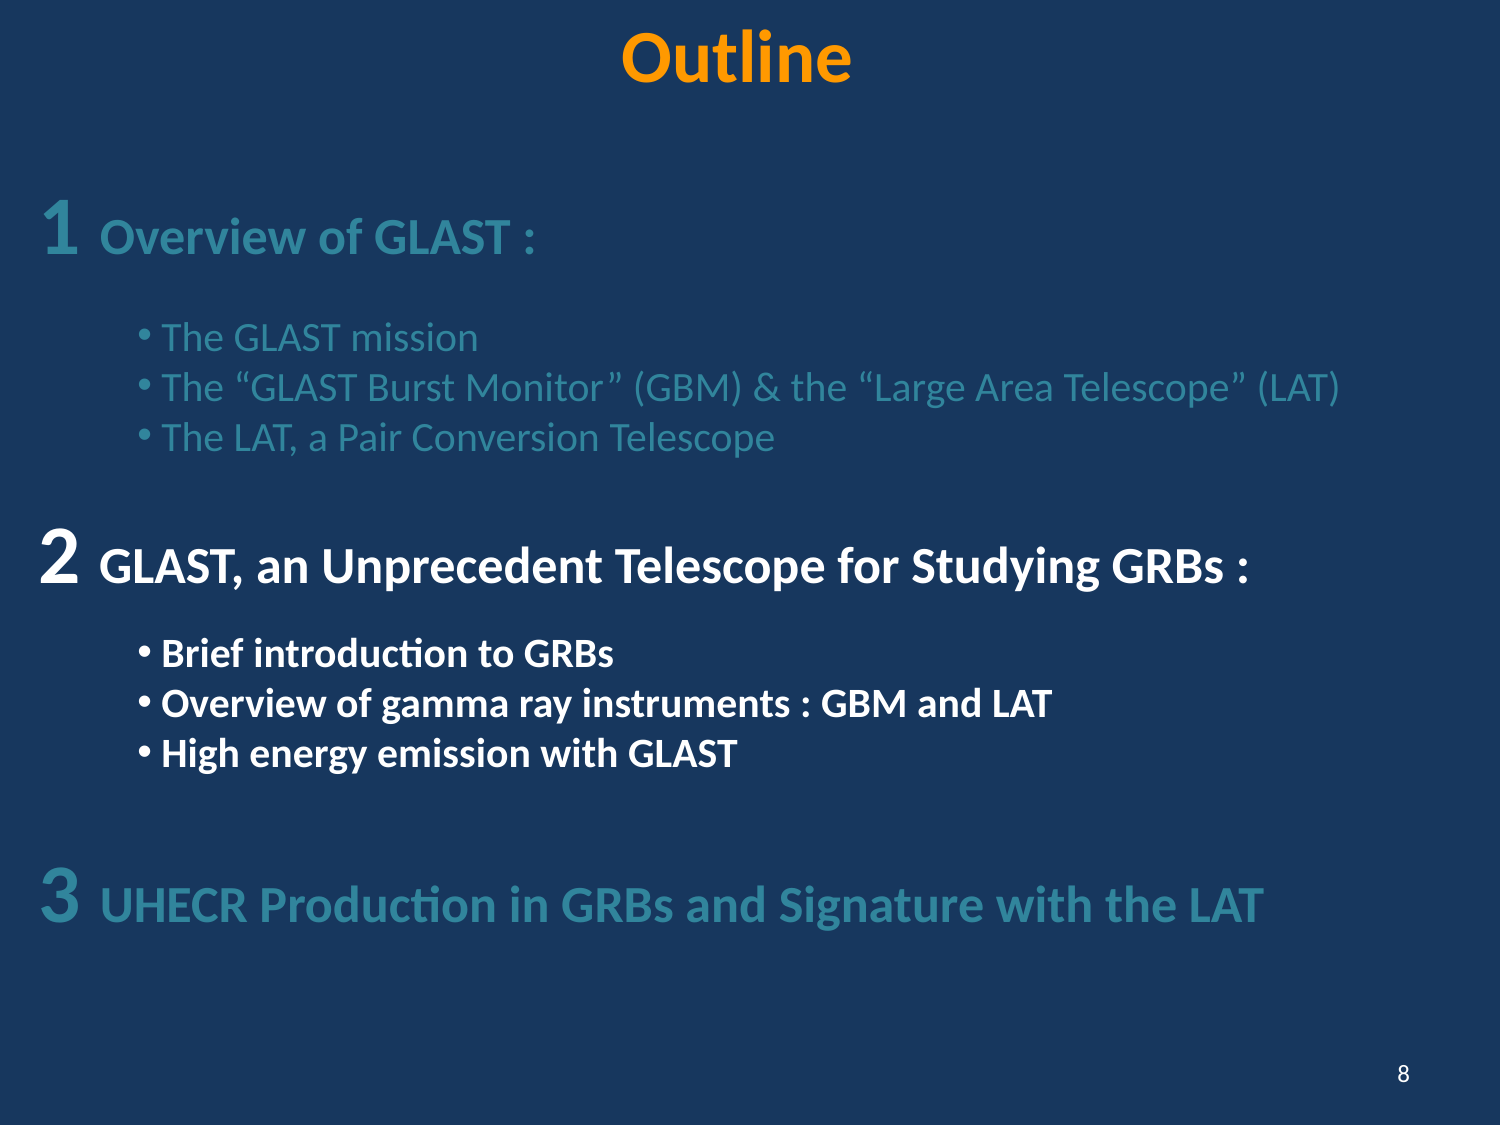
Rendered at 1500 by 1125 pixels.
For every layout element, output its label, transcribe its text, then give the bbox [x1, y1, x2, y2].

slide_number 8 [1074, 1042, 1425, 1103]
text_box 2 GLAST, an Unprecedent Telescope for Studying GRBs : [23, 493, 1500, 608]
text_box The GLAST mission The “GLAST Burst Monitor” (GBM) & the “Large Area Telescope” (LAT) The LAT, a Pair Conversion Telescope [122, 302, 1500, 467]
text_box 1 Overview of GLAST : [24, 164, 1500, 279]
text_box 3 UHECR Production in GRBs and Signature with the LAT [24, 832, 1500, 947]
text_box Brief introduction to GRBs Overview of gamma ray instruments : GBM and LAT High energy emission with GLAST [122, 618, 1500, 784]
text_box Outline [512, 0, 963, 105]
